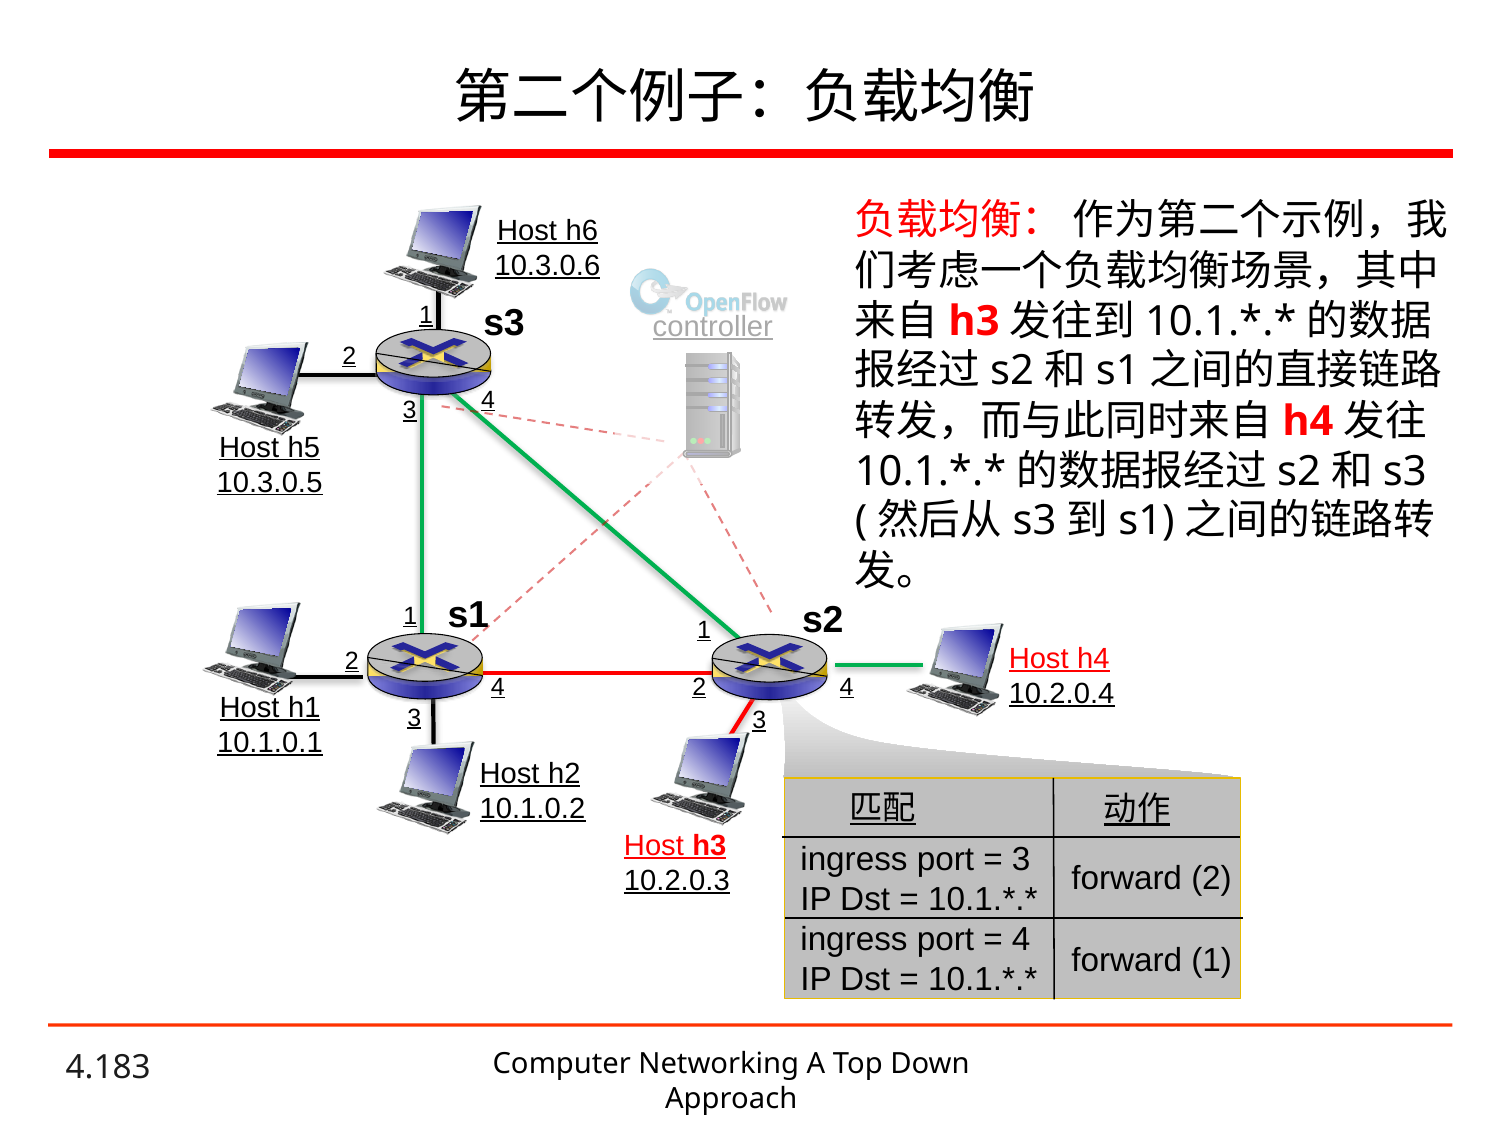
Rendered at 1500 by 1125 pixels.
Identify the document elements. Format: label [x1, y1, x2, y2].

title [51, 41, 1439, 147]
text_box [177, 185, 1470, 1007]
